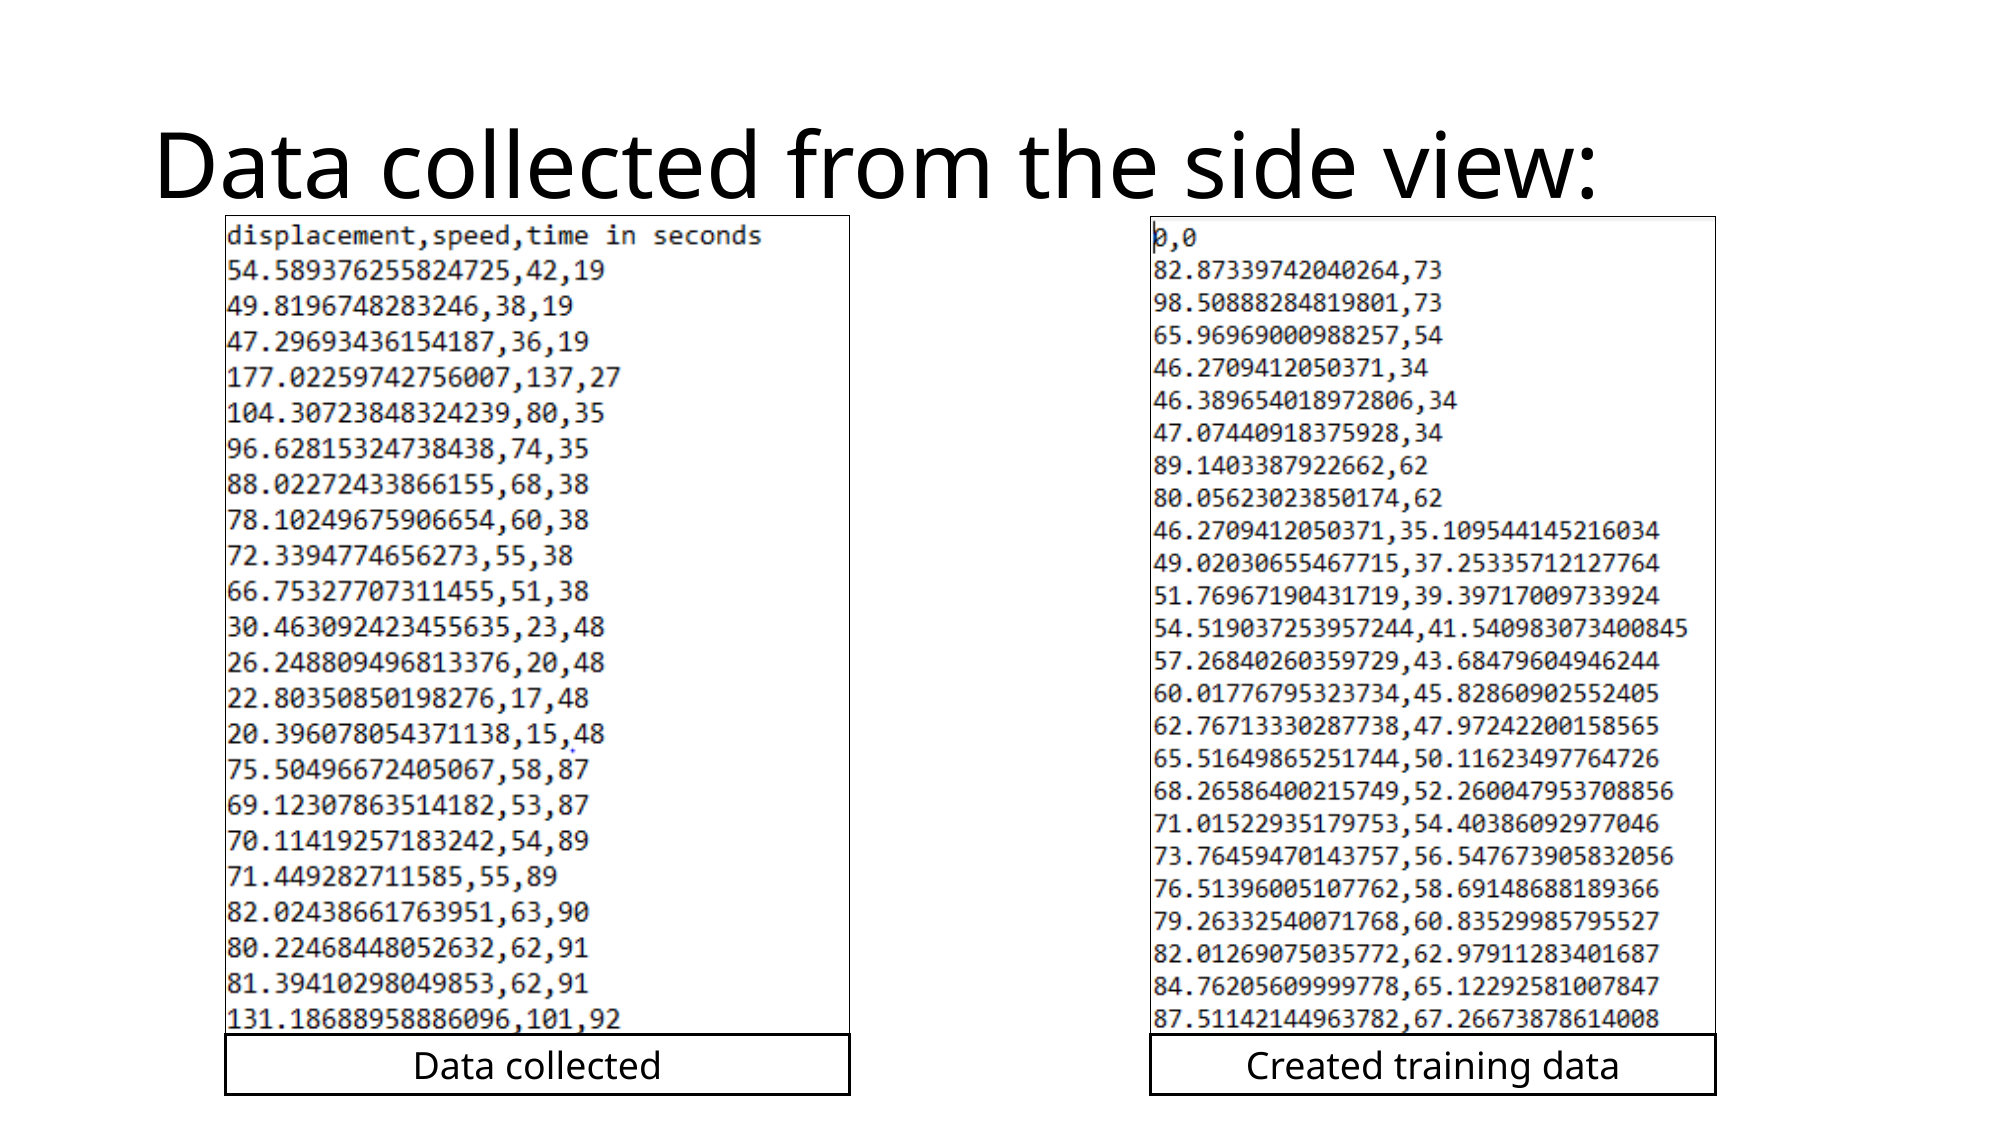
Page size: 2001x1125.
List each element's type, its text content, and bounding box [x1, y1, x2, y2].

title Data collected from the side view: [137, 59, 1863, 278]
text_box Created training data [1149, 1038, 1717, 1096]
text_box Data collected [224, 1033, 851, 1096]
picture [224, 214, 850, 1037]
picture [1149, 216, 1717, 1038]
